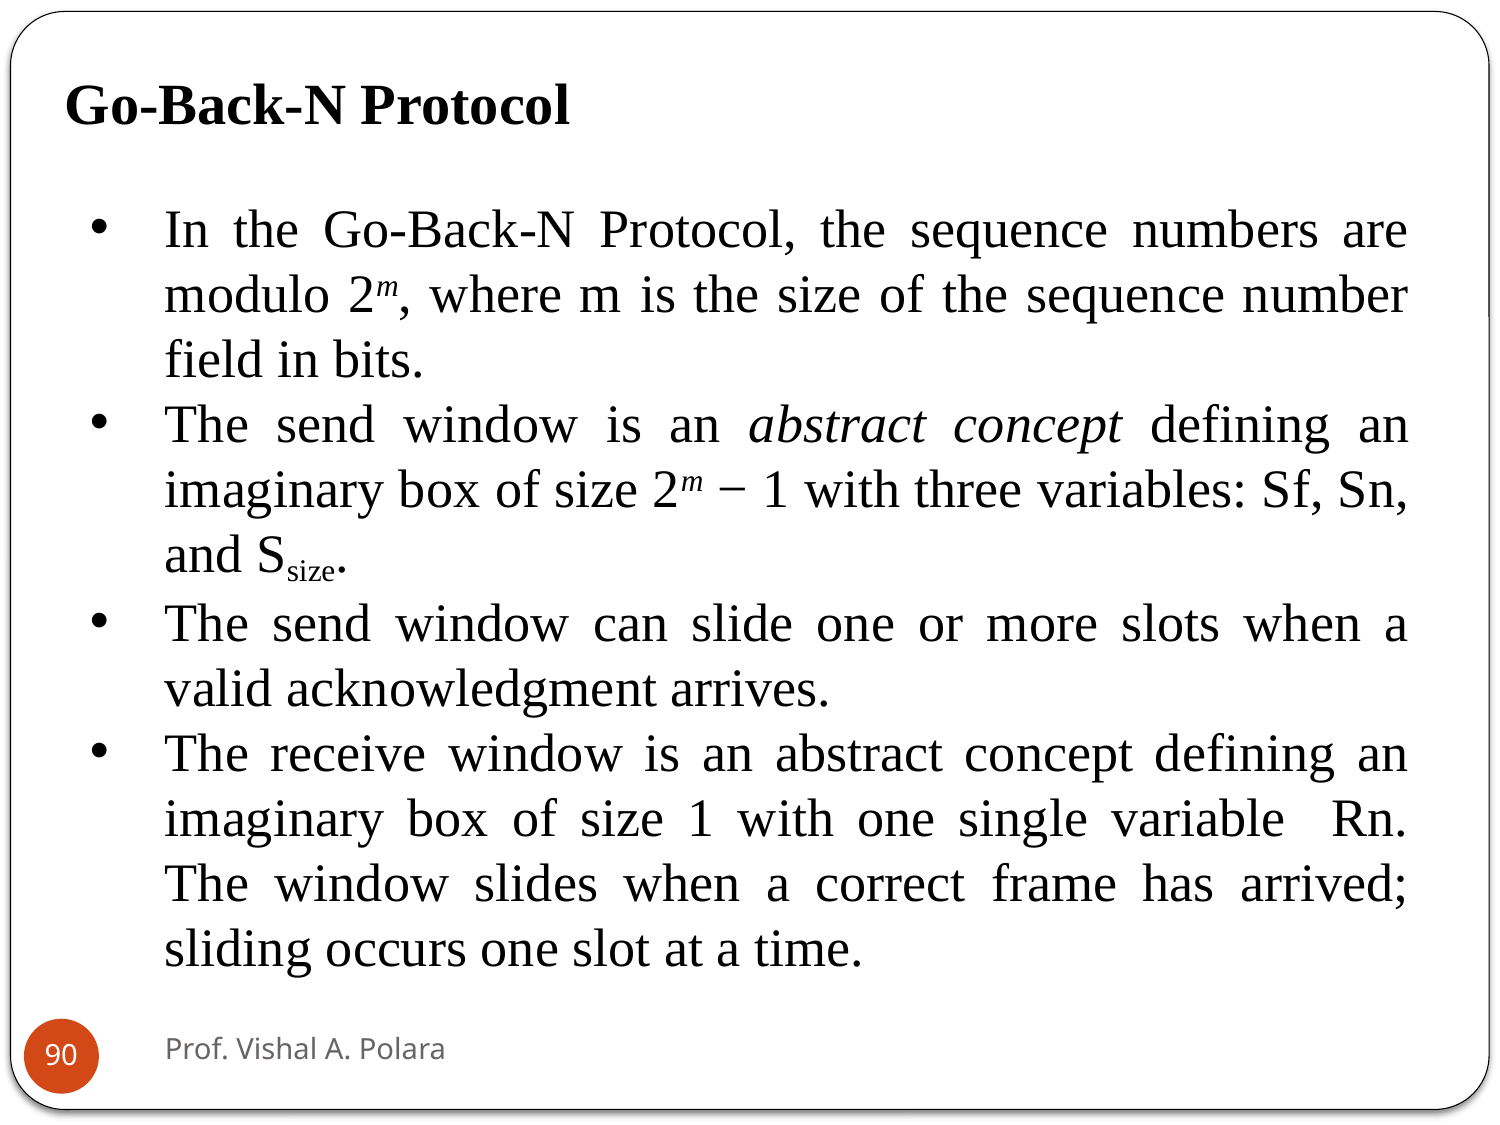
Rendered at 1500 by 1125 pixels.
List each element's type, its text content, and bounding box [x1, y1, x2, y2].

slide_number 90 [23, 1018, 99, 1094]
footer Prof. Vishal A. Polara [150, 1012, 800, 1088]
text_box In the Go-Back-N Protocol, the sequence numbers are modulo 2m, where m is the size of the sequence number field in bits. The send window is an abstract concept defining an imaginary box of size 2m − 1 with three variables: Sf, Sn, and Ssize. The send window can slide one or more slots when a valid acknowledgment arrives. The receive window is an abstract concept defining an imaginary box of size 1 with one single variable Rn. The window slides when a correct frame has arrived; sliding occurs one slot at a time. [74, 185, 1425, 985]
text_box Go-Back-N Protocol [49, 58, 1084, 144]
